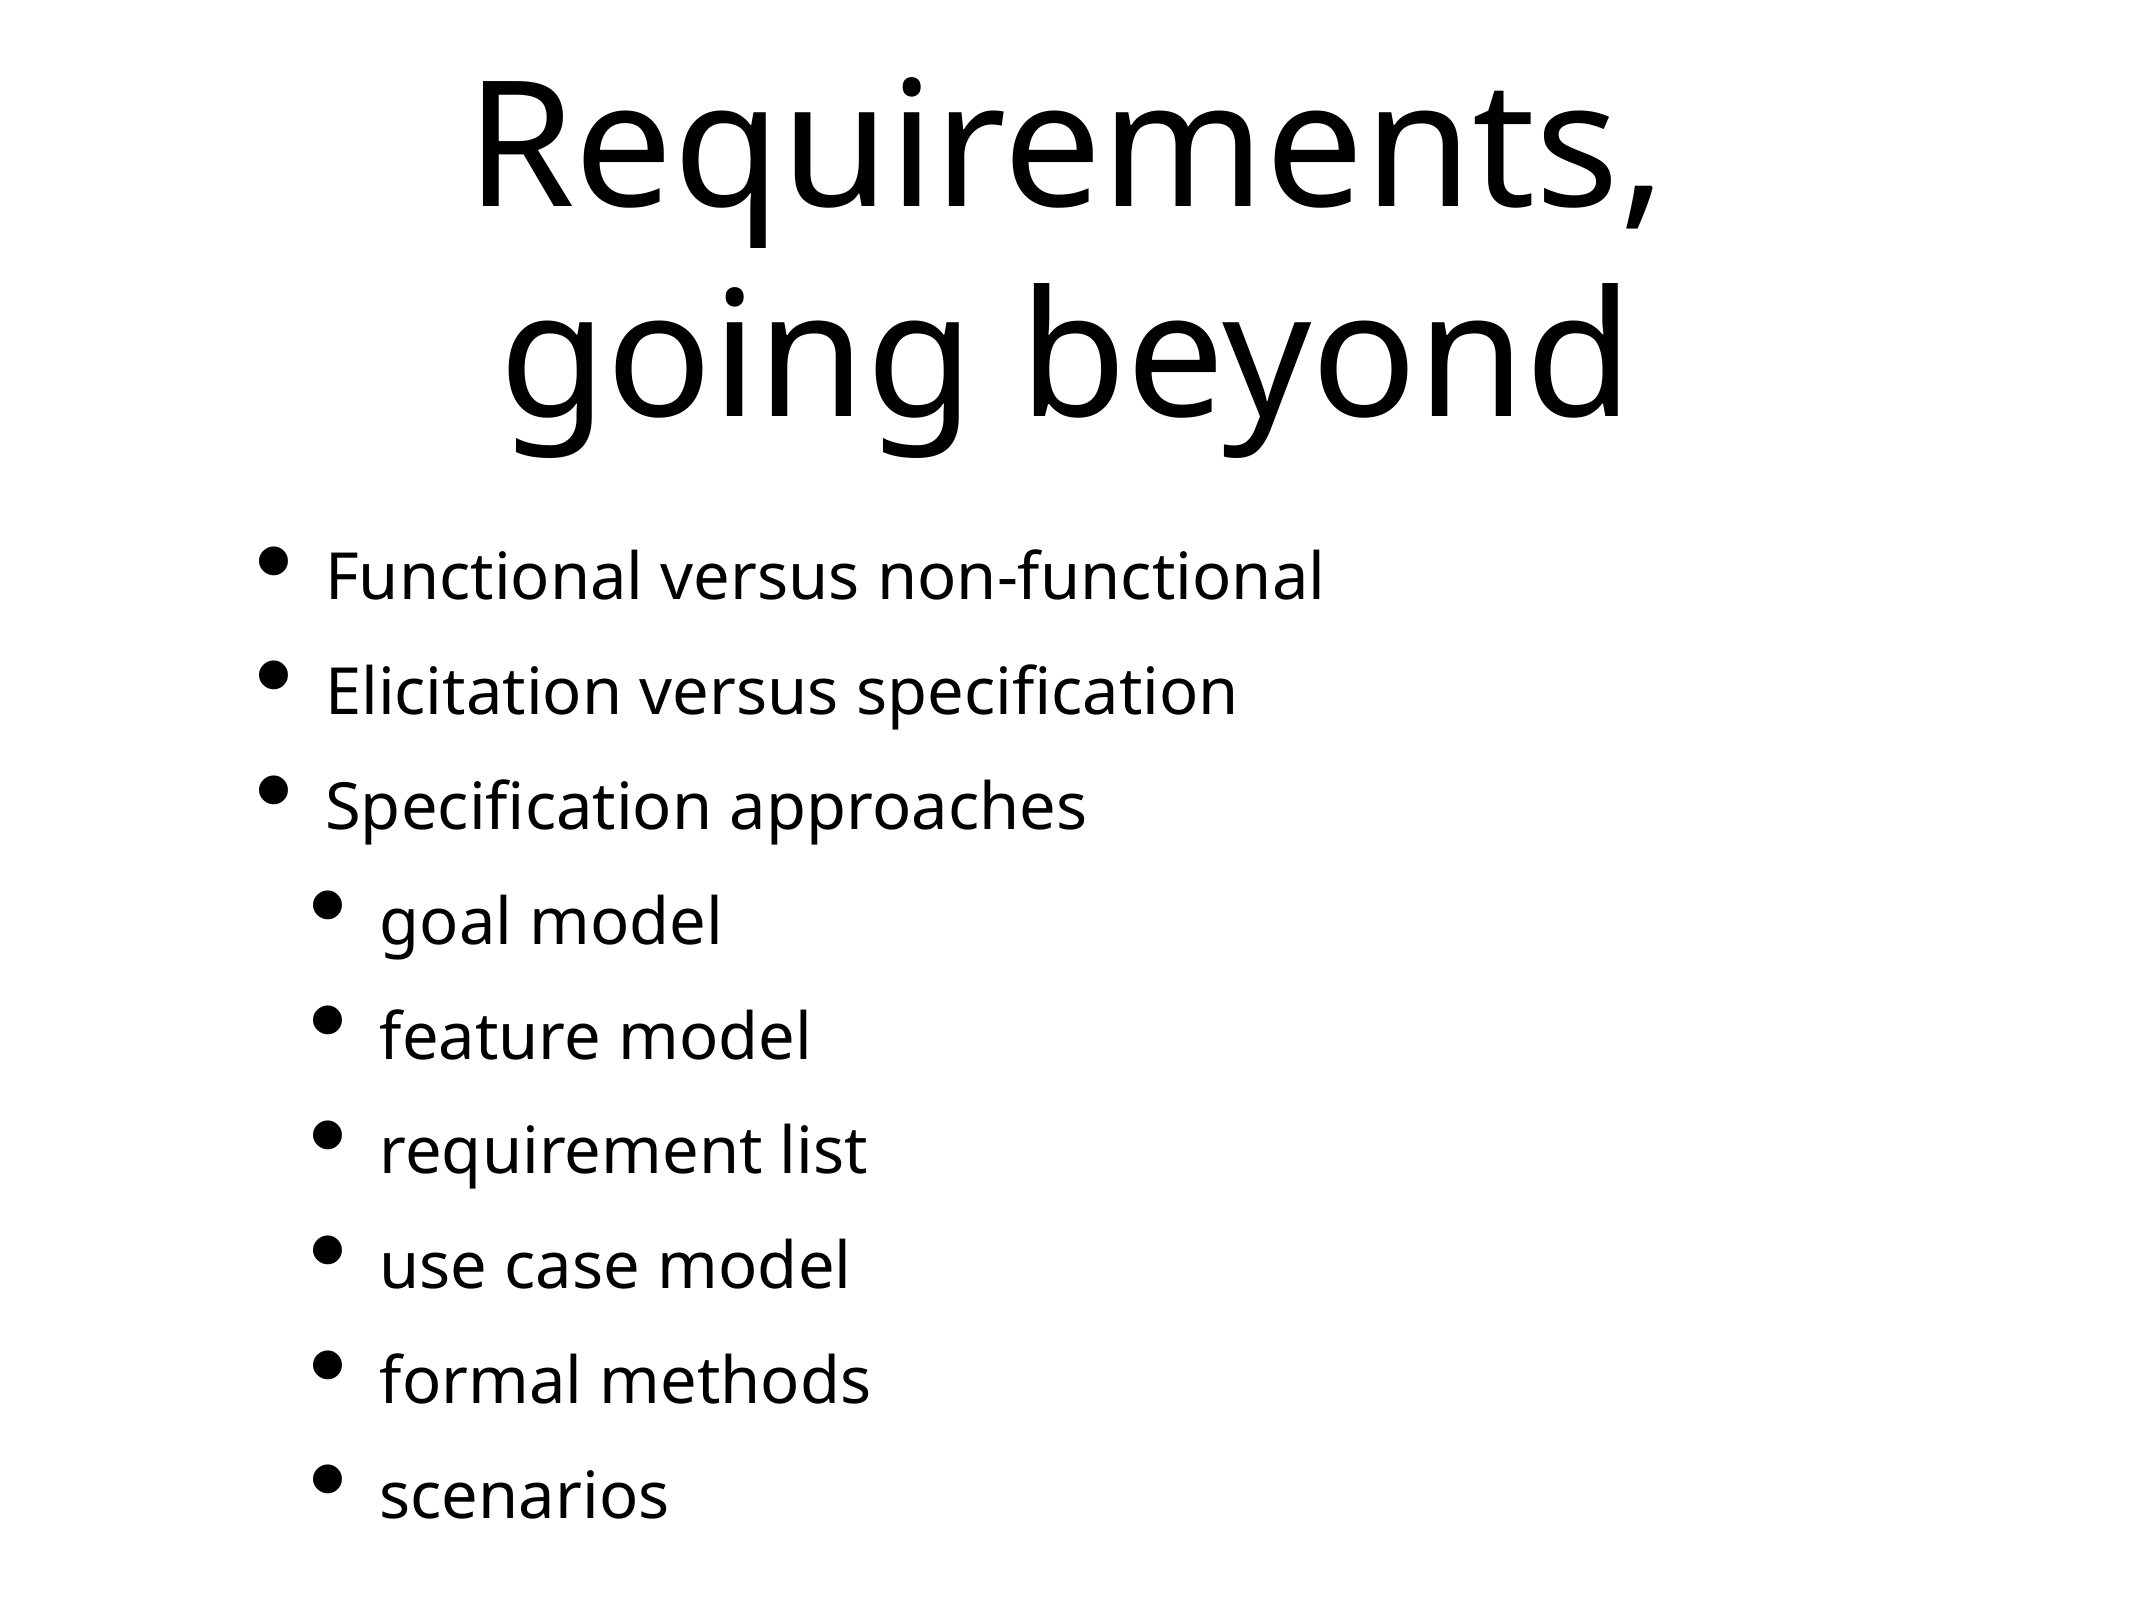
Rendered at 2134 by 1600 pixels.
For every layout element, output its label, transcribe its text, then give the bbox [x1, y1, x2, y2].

list Functional versus non-functional Elicitation versus specification Specification approaches goal model feature model requirement list use case model formal methods scenarios [207, 524, 1926, 1542]
title Requirements, going beyond [207, 41, 1926, 443]
